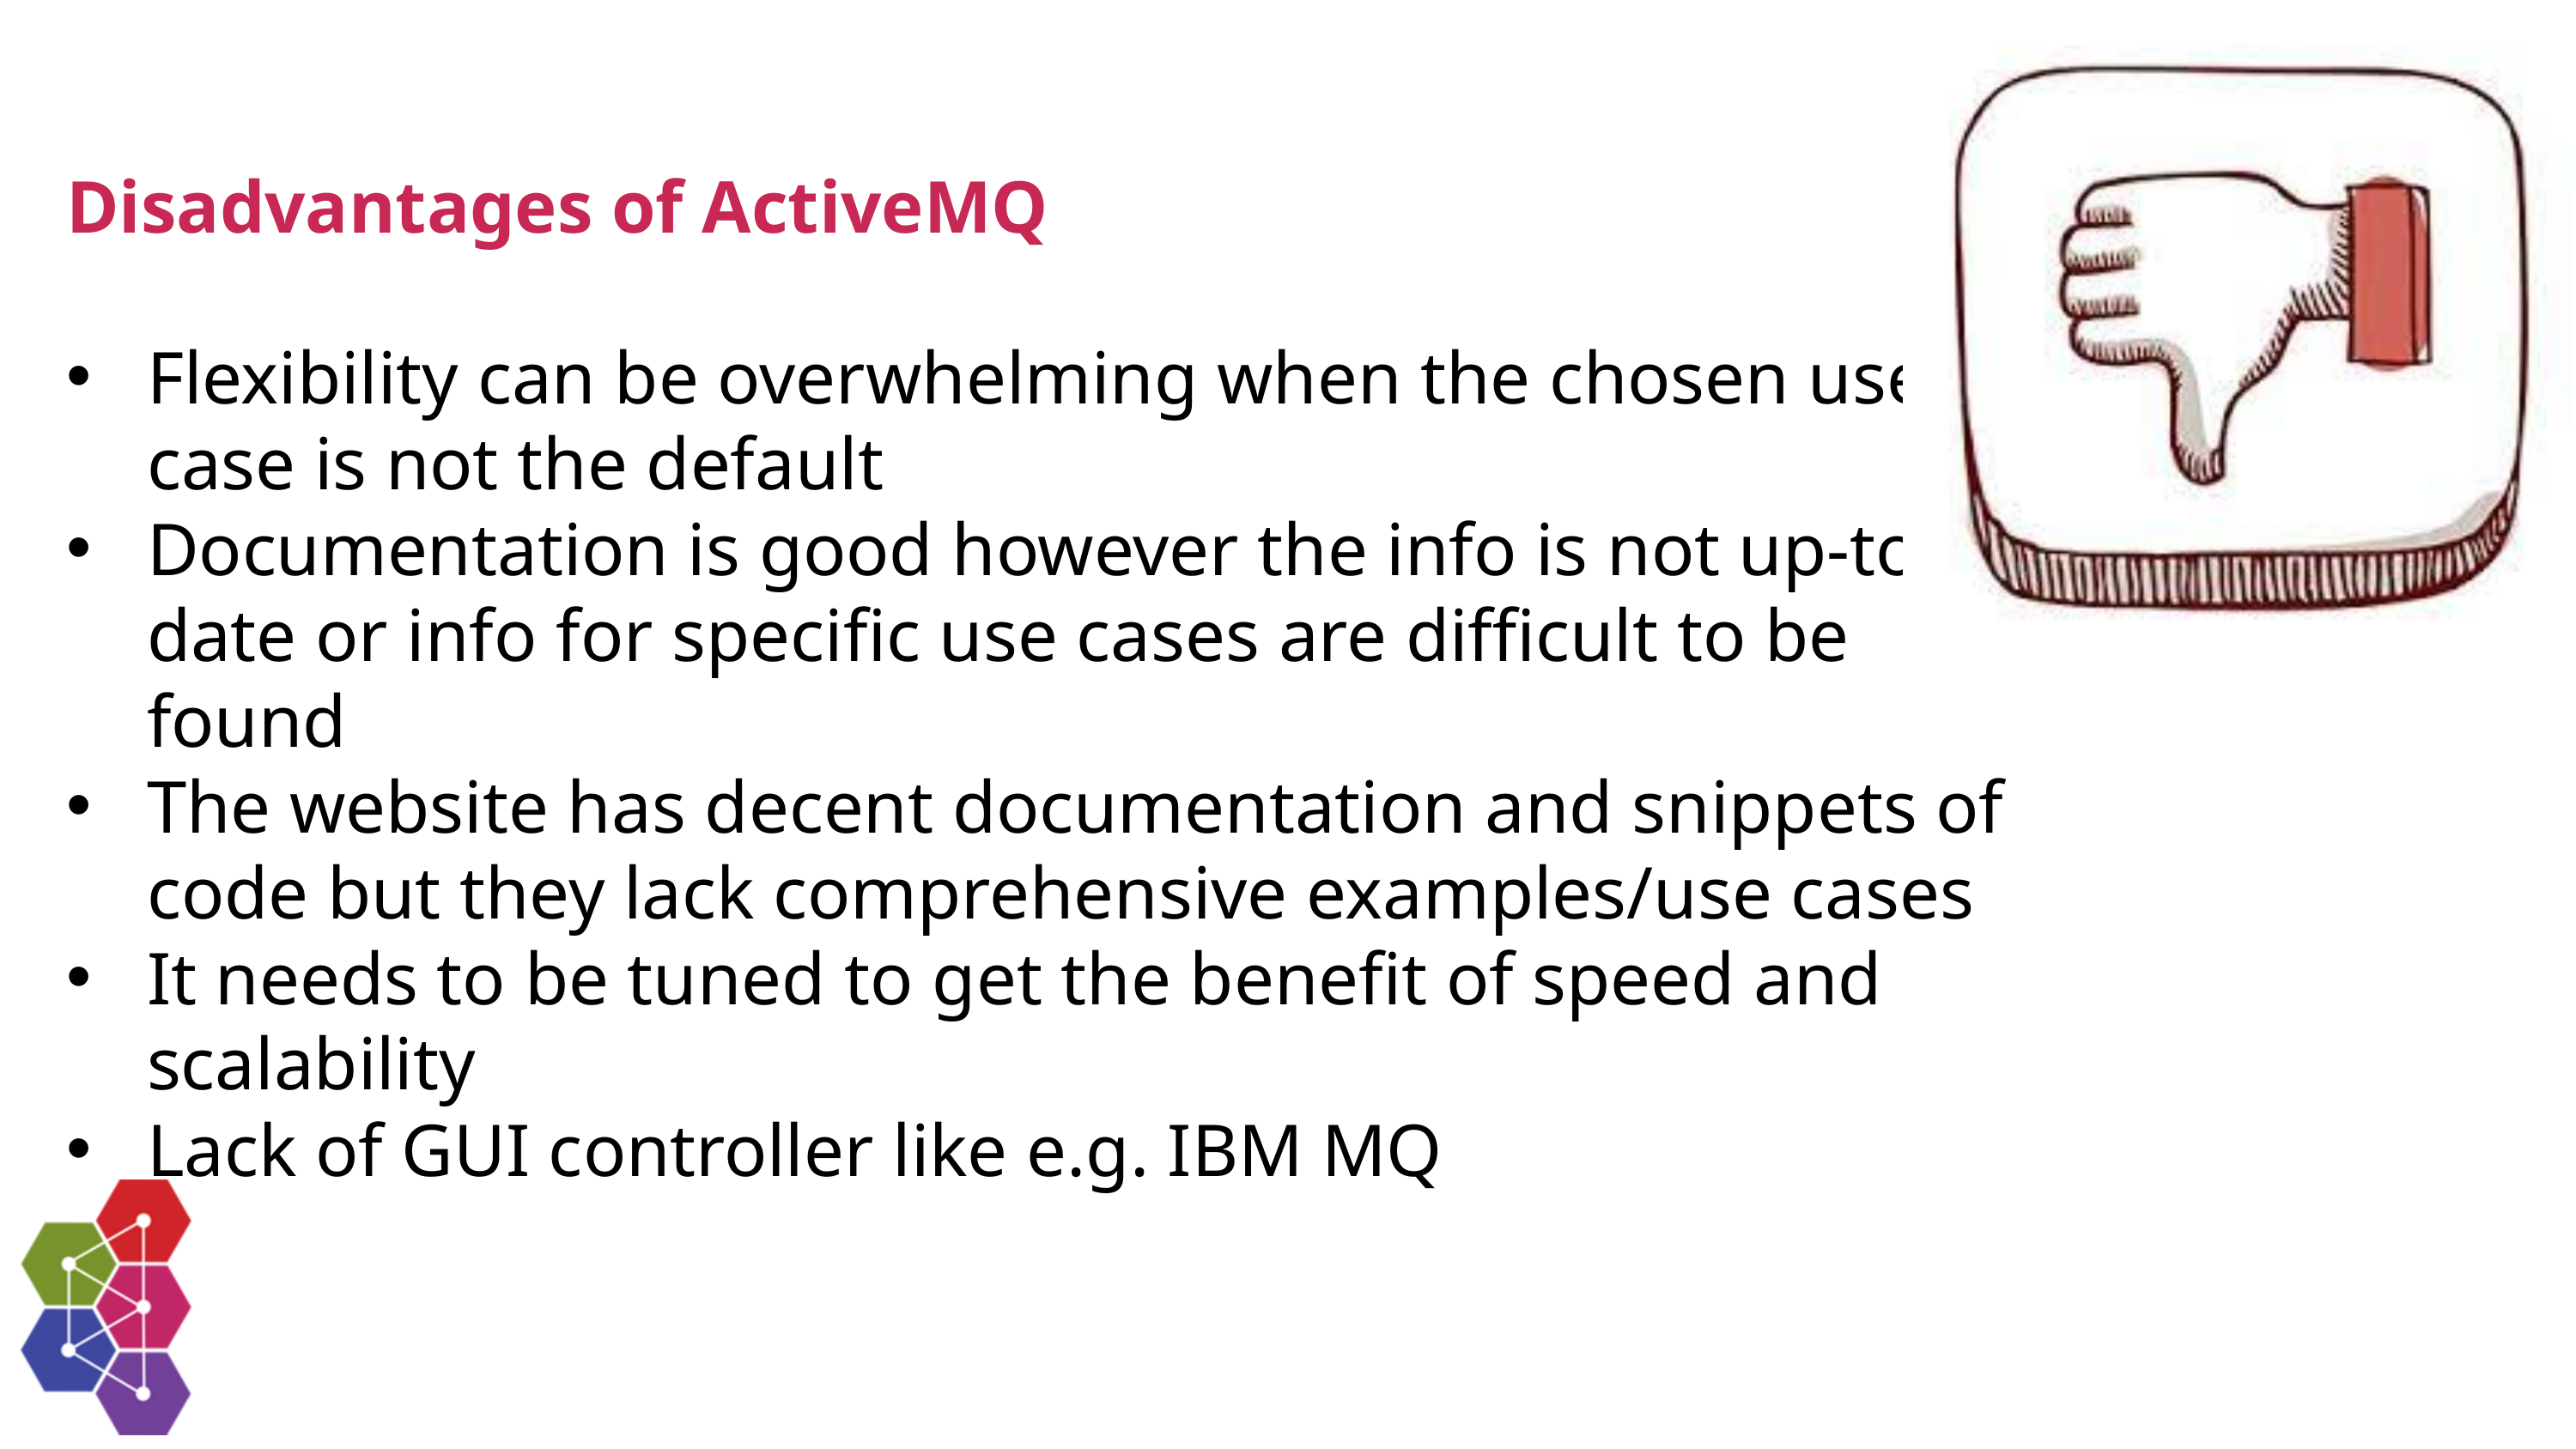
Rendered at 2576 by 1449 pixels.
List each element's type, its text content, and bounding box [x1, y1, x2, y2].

picture [1903, 0, 2574, 671]
text_box Disadvantages of ActiveMQ Flexibility can be overwhelming when the chosen use case is not the default Documentation is good however the info is not up-to date or info for specific use cases are difficult to be found The website has decent documentation and snippets of code but they lack comprehensive examples/use cases It needs to be tuned to get the benefit of speed and scalability Lack of GUI controller like e.g. IBM MQ [53, 155, 2072, 1282]
picture [0, 1179, 255, 1435]
